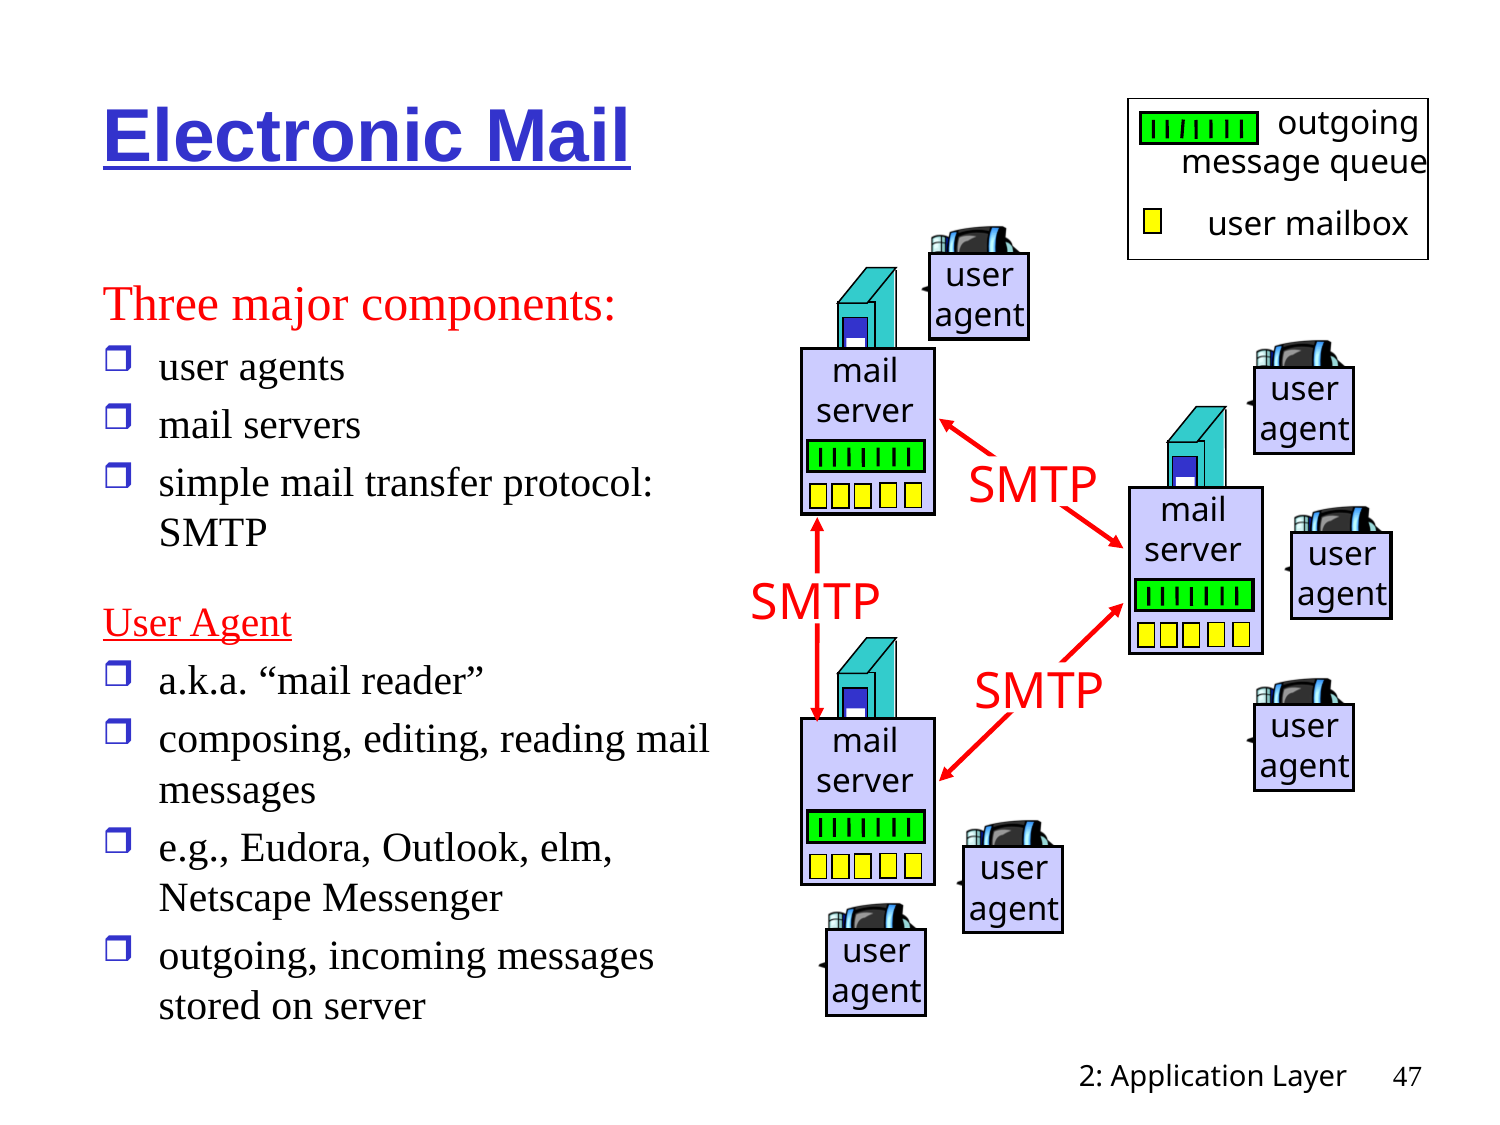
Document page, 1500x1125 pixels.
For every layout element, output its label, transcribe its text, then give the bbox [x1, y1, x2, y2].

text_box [948, 444, 1119, 521]
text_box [954, 650, 1125, 727]
title Electronic Mail [87, 37, 1363, 225]
text_box [939, 736, 987, 782]
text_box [1246, 339, 1364, 456]
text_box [799, 267, 935, 515]
text_box [939, 418, 974, 443]
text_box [1127, 480, 1263, 654]
list Three major components: user agents mail servers simple mail transfer protocol: SMTP User Agent a.k.a. “mail reader” composing, editing, reading mail messages e.g., Eudora, Outlook, elm, Netscape Messenger outgoing, incoming messages stored on server [87, 262, 733, 1025]
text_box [921, 225, 1039, 342]
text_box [799, 637, 935, 885]
slide_number 47 [1362, 1049, 1438, 1125]
text_box [811, 523, 824, 560]
text_box [1075, 603, 1122, 649]
text_box [1097, 530, 1122, 549]
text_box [955, 818, 1073, 935]
text_box [1128, 98, 1142, 260]
footer 2: Application Layer [887, 1049, 1362, 1125]
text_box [1140, 93, 1435, 251]
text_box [1246, 676, 1364, 793]
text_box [731, 561, 901, 638]
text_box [1283, 504, 1401, 621]
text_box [1167, 406, 1226, 479]
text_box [818, 901, 936, 1018]
